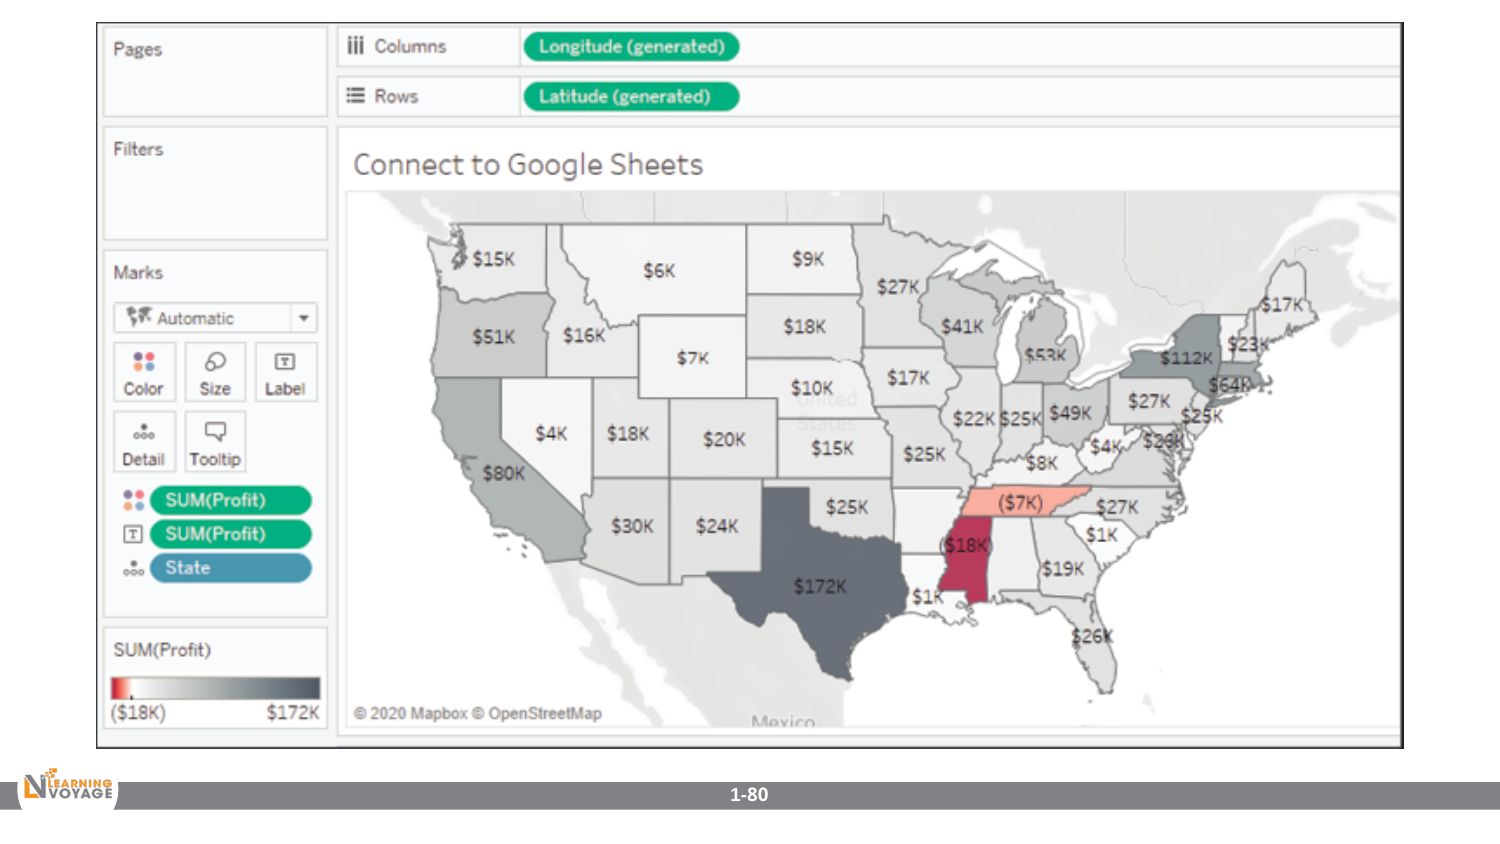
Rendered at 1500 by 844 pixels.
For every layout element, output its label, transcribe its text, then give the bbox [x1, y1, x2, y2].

picture [0, 22, 1404, 844]
slide_number 1-80 [692, 770, 784, 821]
